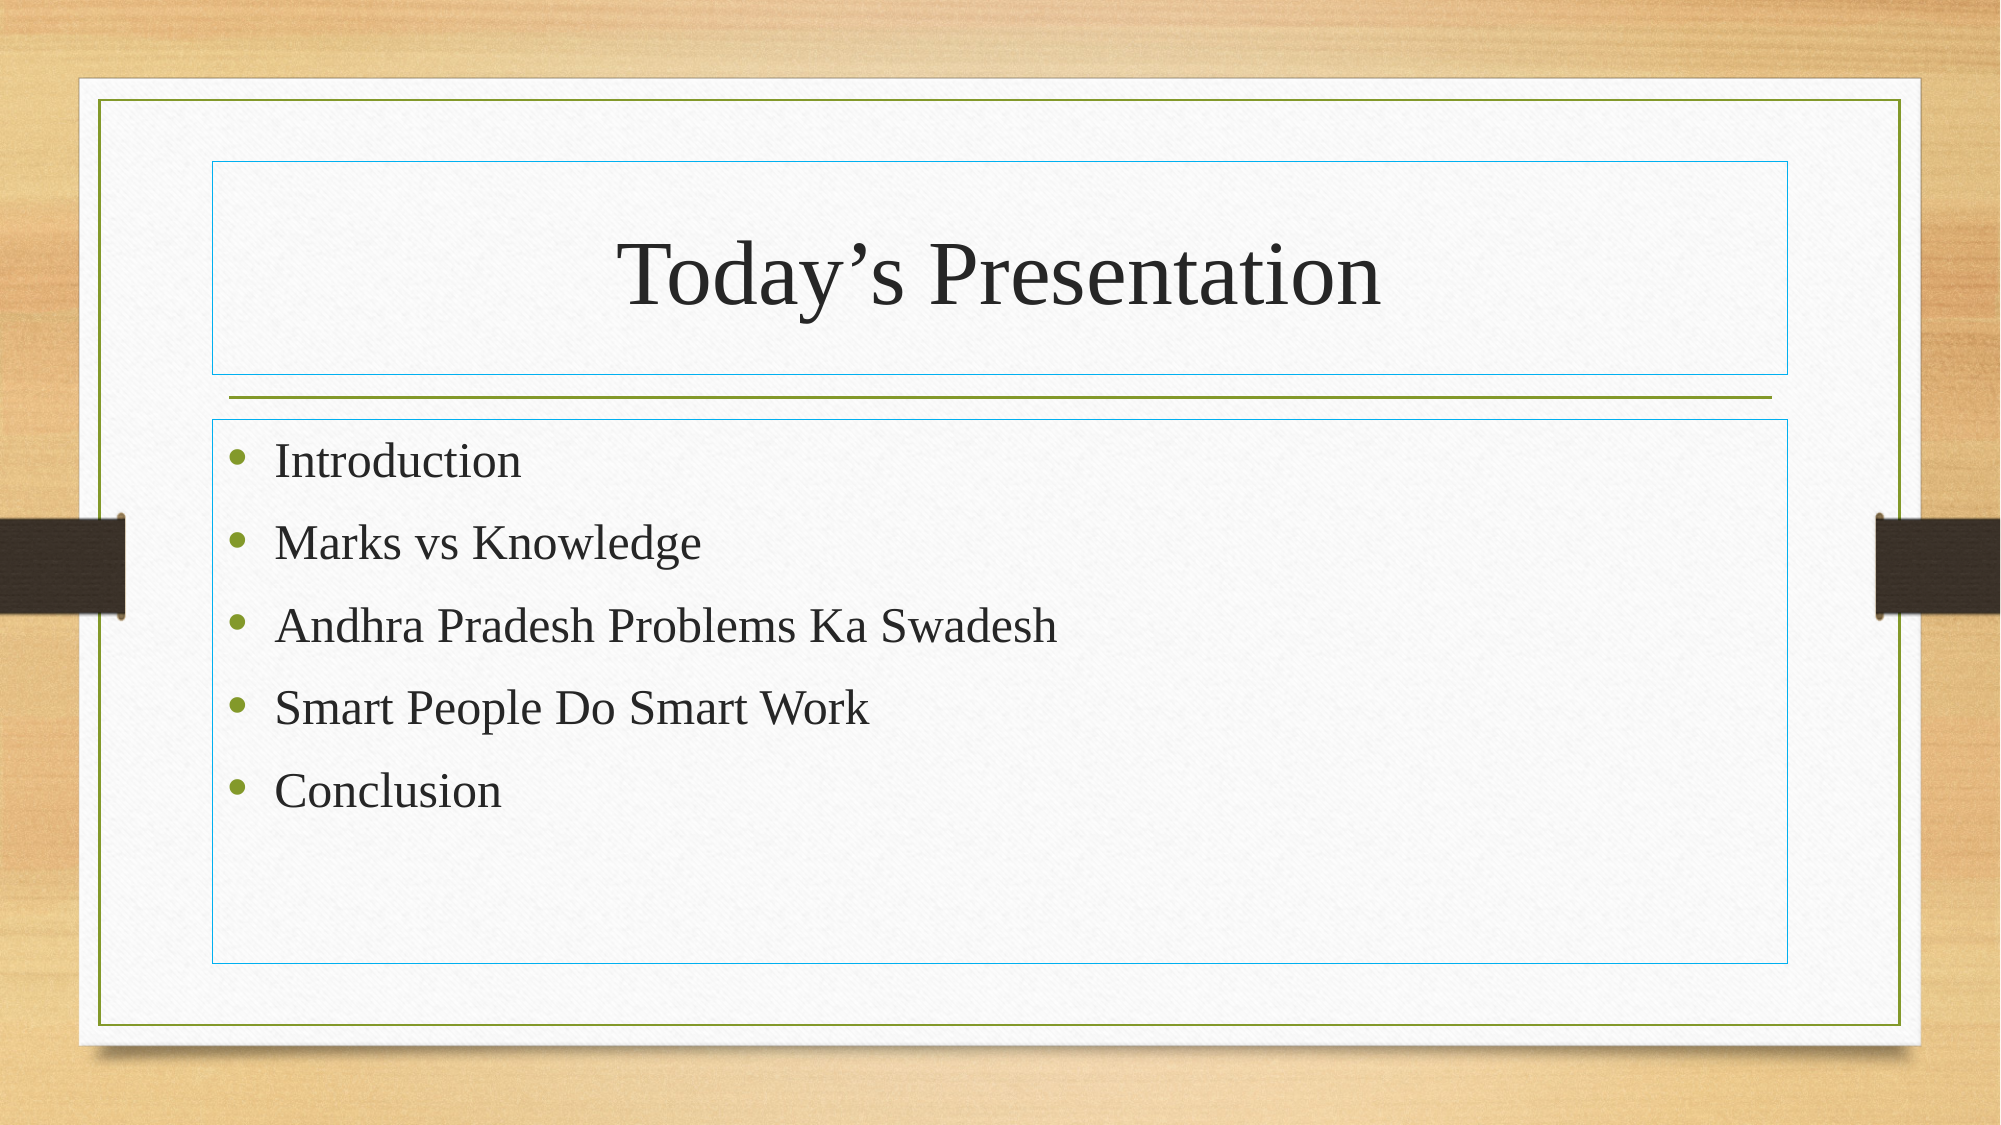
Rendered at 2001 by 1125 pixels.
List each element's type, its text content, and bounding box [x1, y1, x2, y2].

picture [0, 0, 2001, 1125]
title Today’s Presentation [212, 161, 1788, 375]
list Introduction Marks vs Knowledge Andhra Pradesh Problems Ka Swadesh Smart People Do Smart Work Conclusion [212, 419, 1788, 964]
